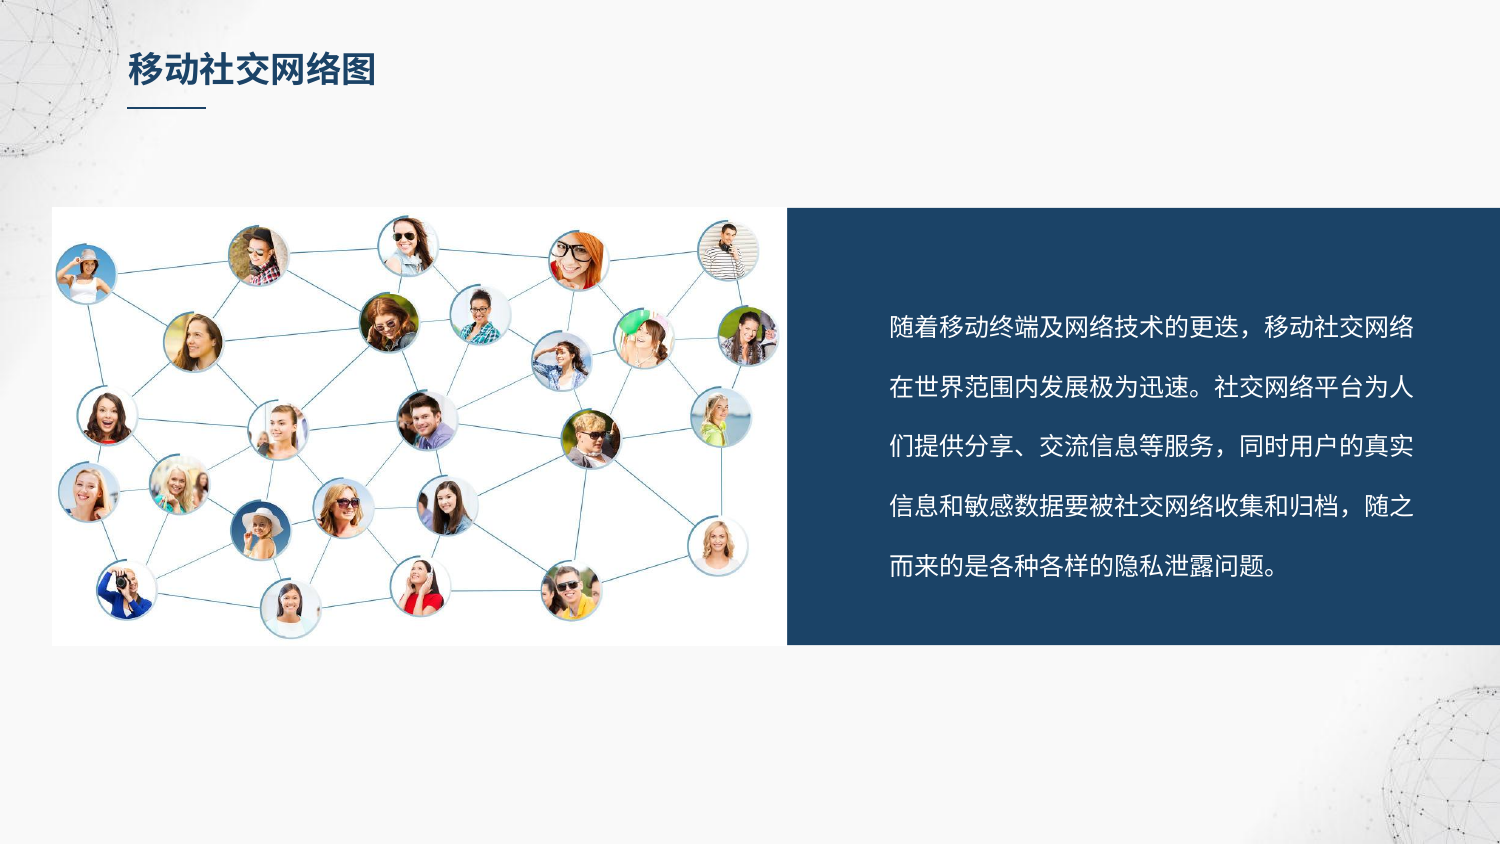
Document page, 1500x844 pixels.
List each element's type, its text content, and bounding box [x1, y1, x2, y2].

text_box 随着移动终端及网络技术的更迭，移动社交网络在世界范围内发展极为迅速。社交网络平台为人们提供分享、交流信息等服务，同时用户的真实信息和敏感数据要被社交网络收集和归档，随之而来的是各种各样的隐私泄露问题。 [878, 275, 1439, 587]
text_box 移动社交网络图 [117, 41, 489, 96]
text_box [788, 207, 1500, 646]
picture [0, 0, 1500, 844]
